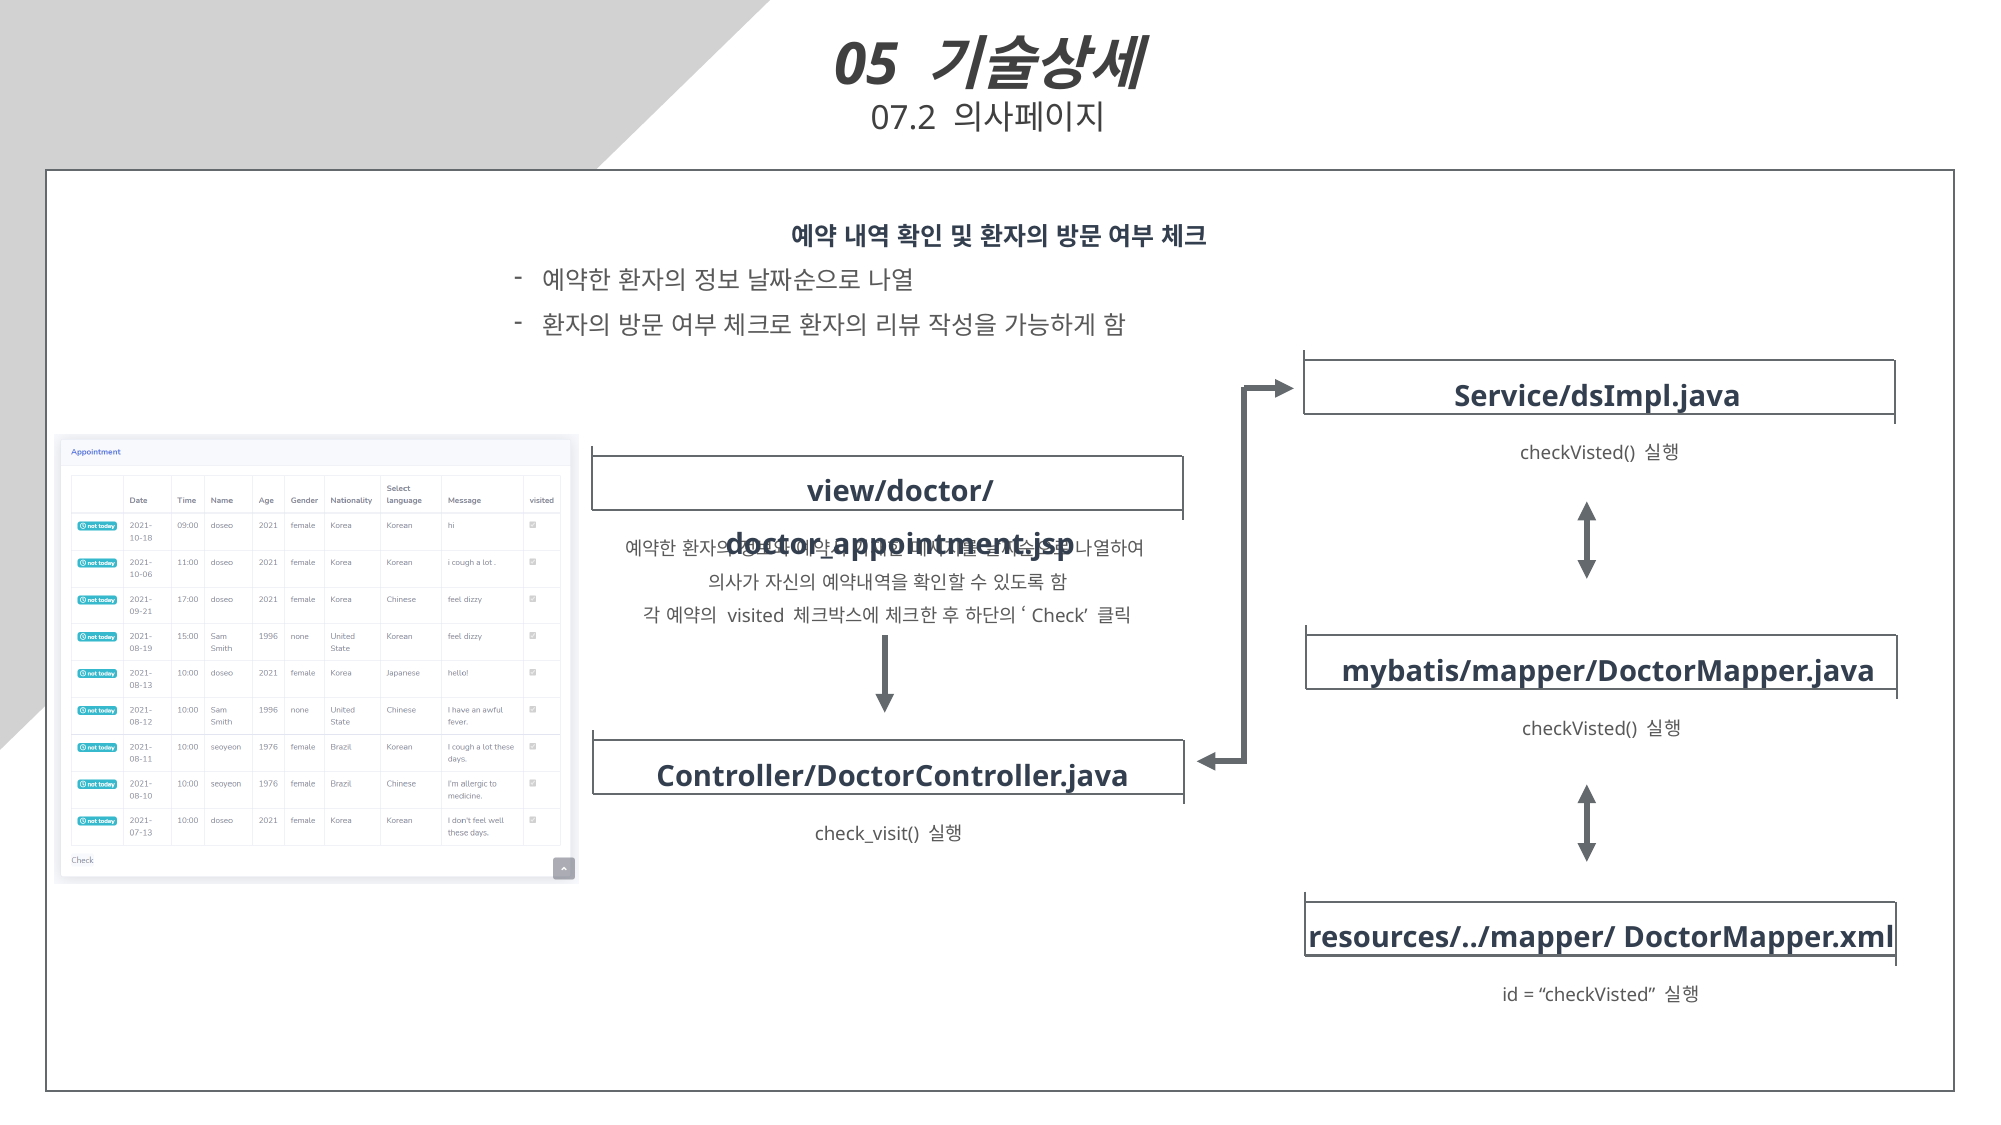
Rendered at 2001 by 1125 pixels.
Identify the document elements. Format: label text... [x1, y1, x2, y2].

picture [54, 434, 579, 884]
text_box [45, 169, 1955, 1092]
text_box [579, 730, 1206, 848]
text_box 05 기술상세 07.2 의사페이지 [488, 18, 1489, 144]
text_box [1294, 625, 1919, 743]
text_box [0, 0, 772, 752]
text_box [1282, 350, 1917, 468]
text_box 예약 내역 확인 및 환자의 방문 여부 체크 예약한 환자의 정보 날짜순으로 나열 환자의 방문 여부 체크로 환자의 리뷰 작성을 가능하게 함 [499, 197, 1501, 348]
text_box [579, 445, 1196, 632]
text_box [1196, 386, 1294, 764]
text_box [1279, 891, 1925, 1009]
